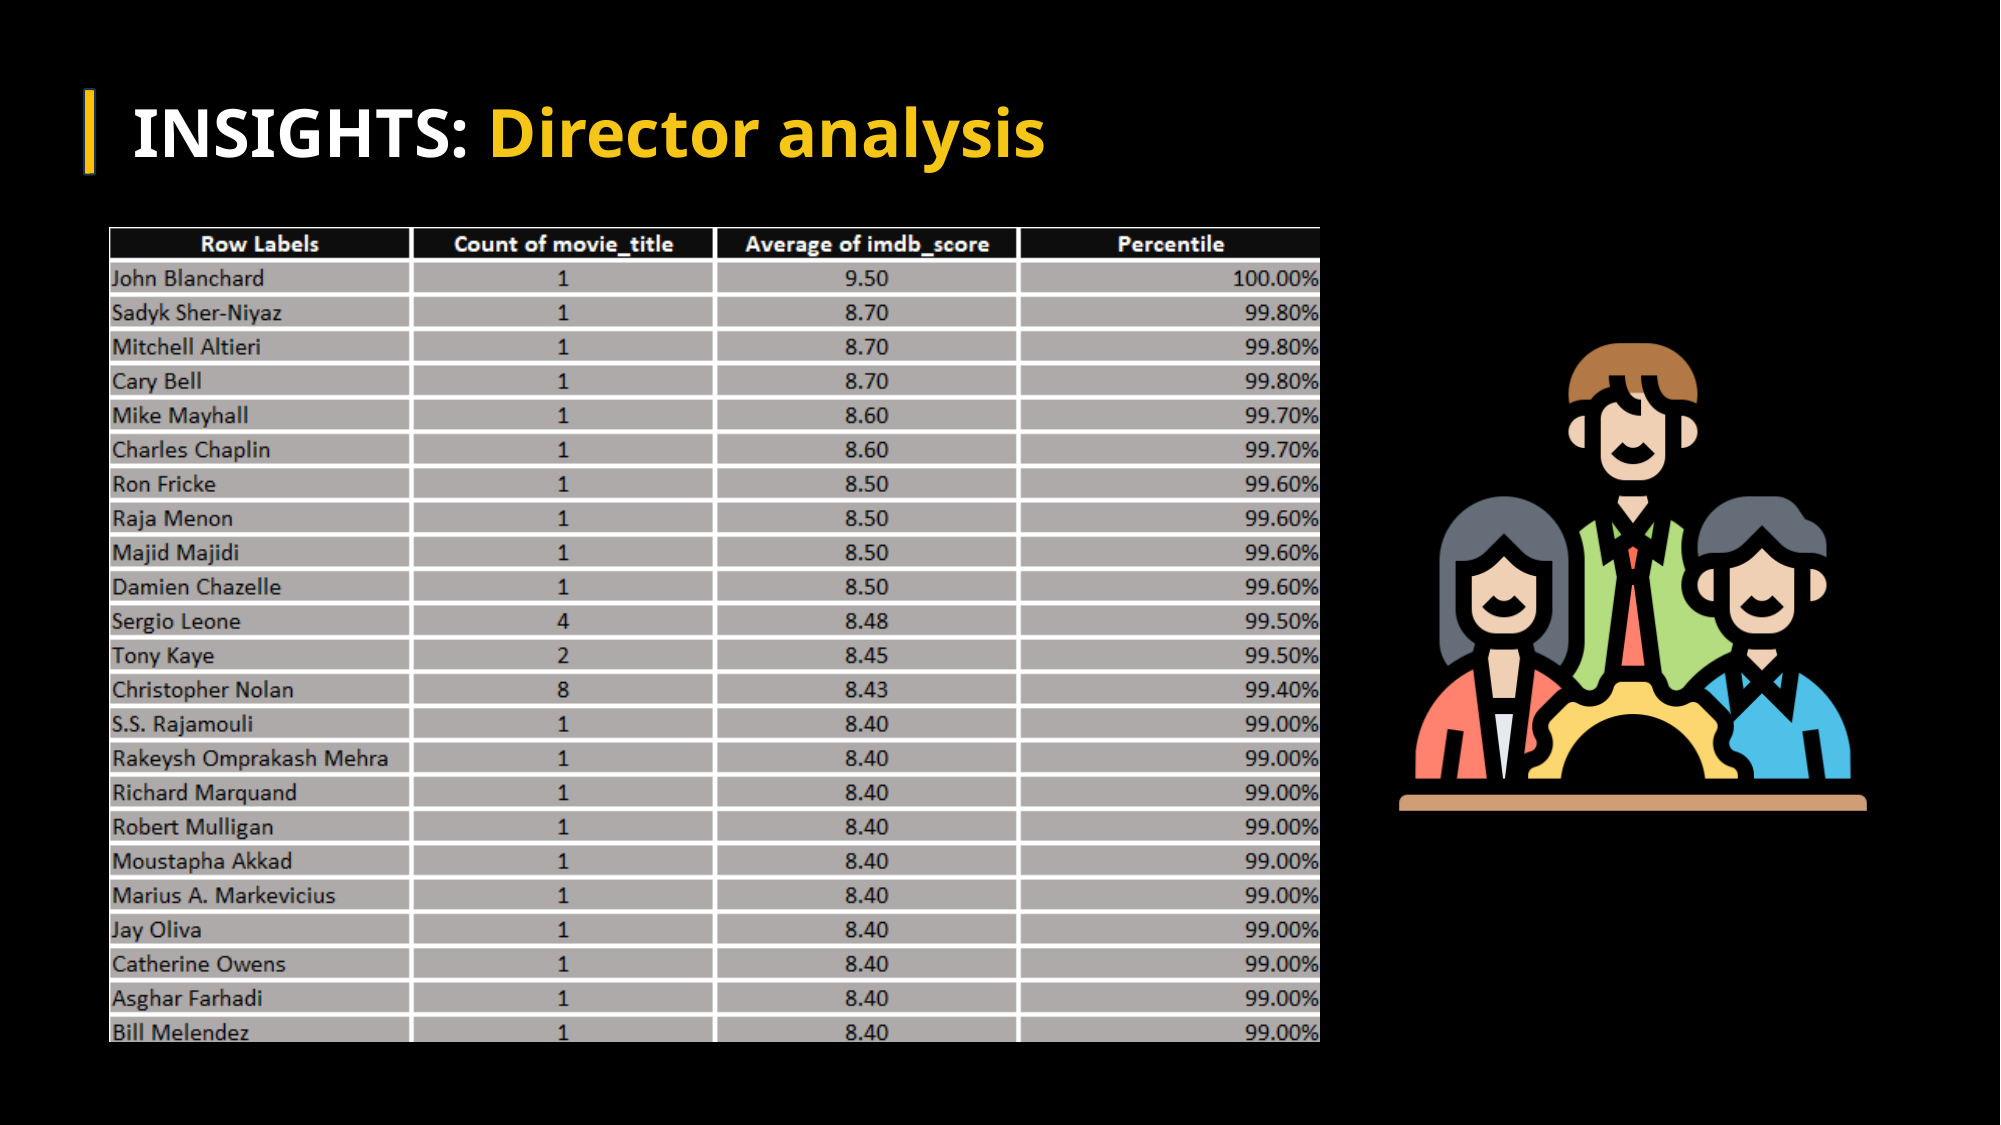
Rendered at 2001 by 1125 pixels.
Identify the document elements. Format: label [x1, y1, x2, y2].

text_box [83, 83, 1155, 180]
picture [109, 227, 1320, 1042]
picture [1375, 319, 1891, 835]
